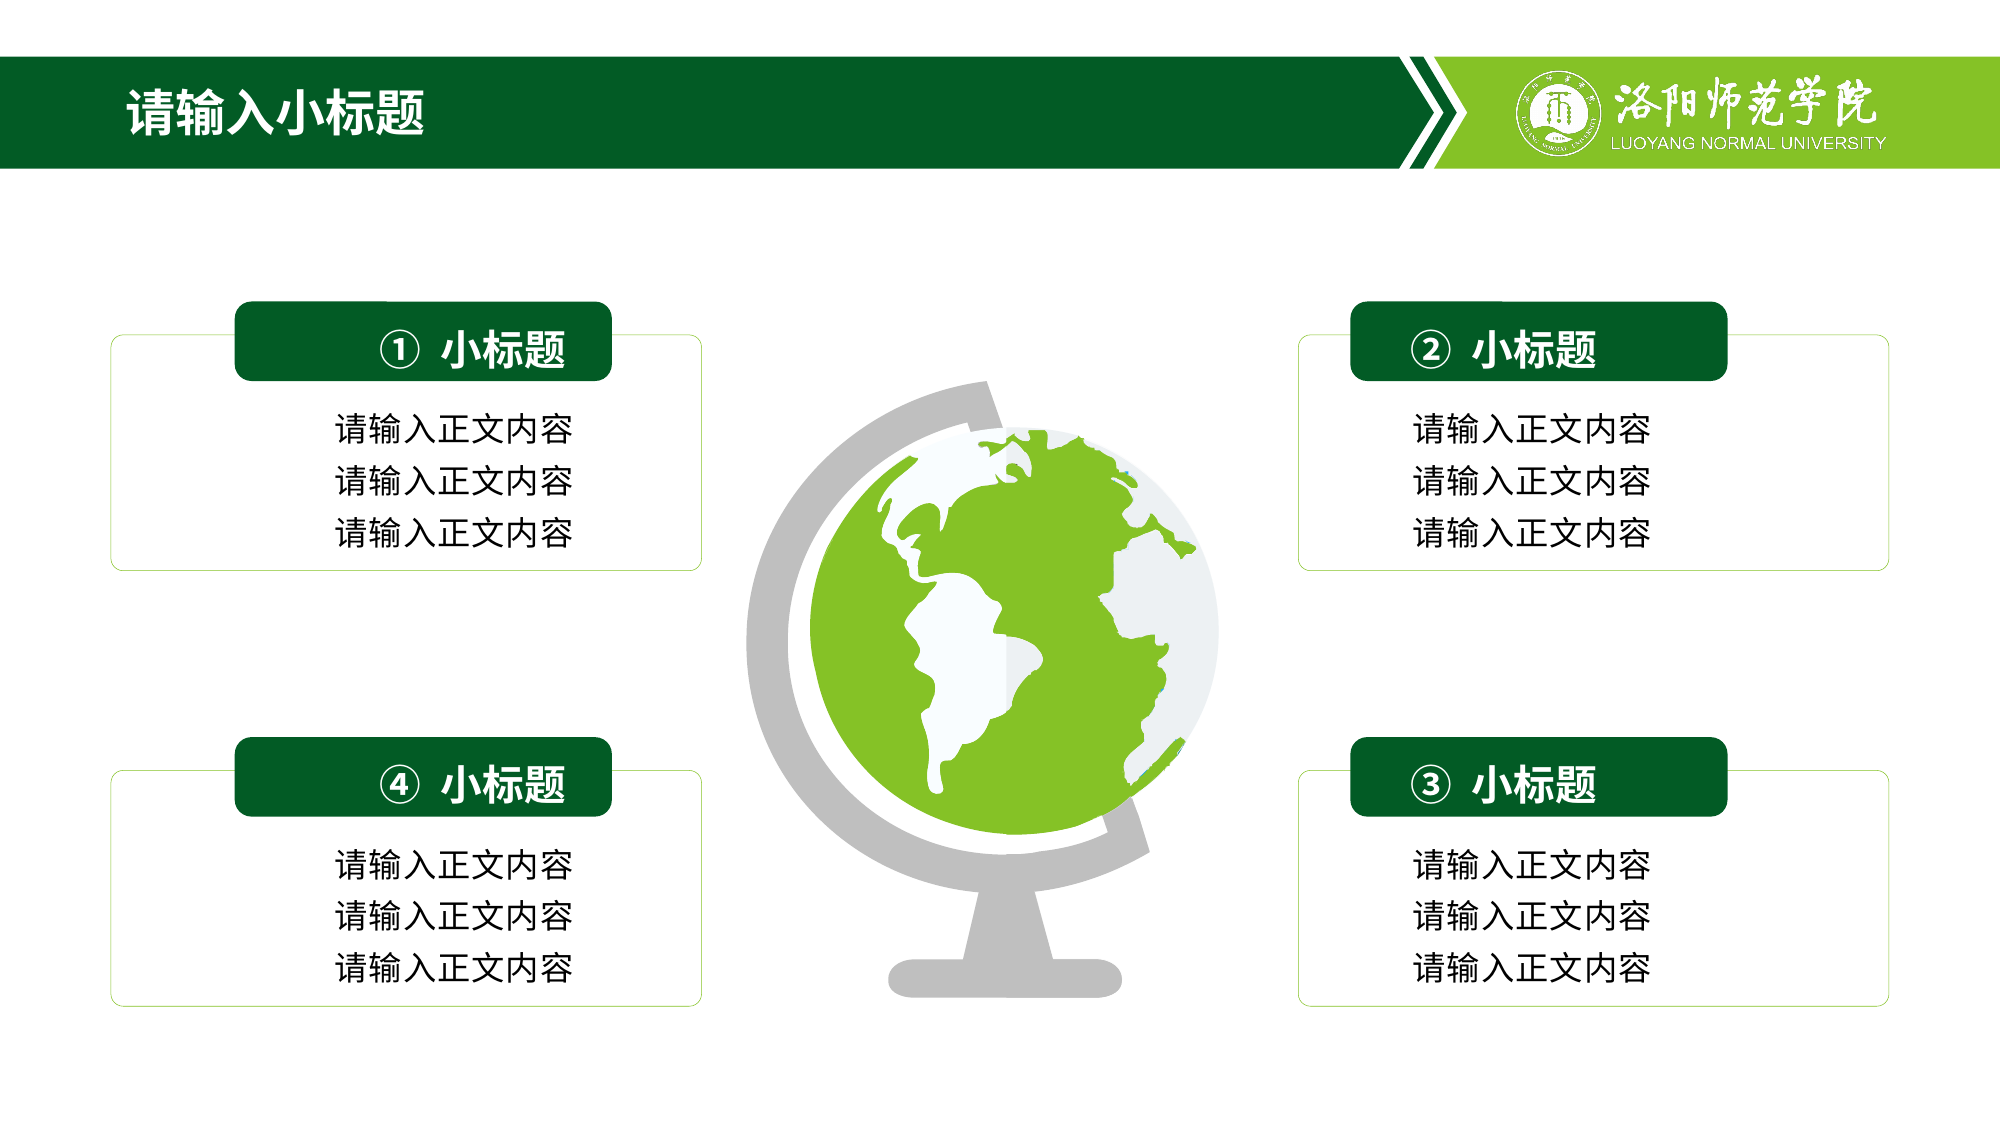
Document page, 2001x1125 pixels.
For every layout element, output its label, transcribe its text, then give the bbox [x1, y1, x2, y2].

text_box 请输入正文内容 请输入正文内容 请输入正文内容 [1398, 572, 1874, 576]
text_box ① 小标题 [364, 305, 581, 381]
text_box ③ 小标题 [1395, 741, 1612, 817]
text_box [1349, 300, 1729, 383]
title 请输入小标题 [110, 65, 1356, 165]
text_box [1297, 333, 1890, 572]
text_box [743, 381, 1219, 998]
text_box [109, 333, 703, 572]
text_box [233, 736, 613, 818]
text_box 请输入正文内容 请输入正文内容 请输入正文内容 [188, 572, 589, 576]
text_box [233, 300, 613, 383]
text_box [1297, 769, 1890, 1008]
text_box [109, 769, 703, 1008]
picture [1510, 65, 1890, 160]
text_box 请输入正文内容 请输入正文内容 请输入正文内容 [188, 1008, 589, 1012]
text_box ② 小标题 [1395, 305, 1612, 381]
text_box [1349, 736, 1729, 818]
text_box ④ 小标题 [364, 741, 581, 817]
text_box 请输入正文内容 请输入正文内容 请输入正文内容 [1398, 1008, 1874, 1012]
